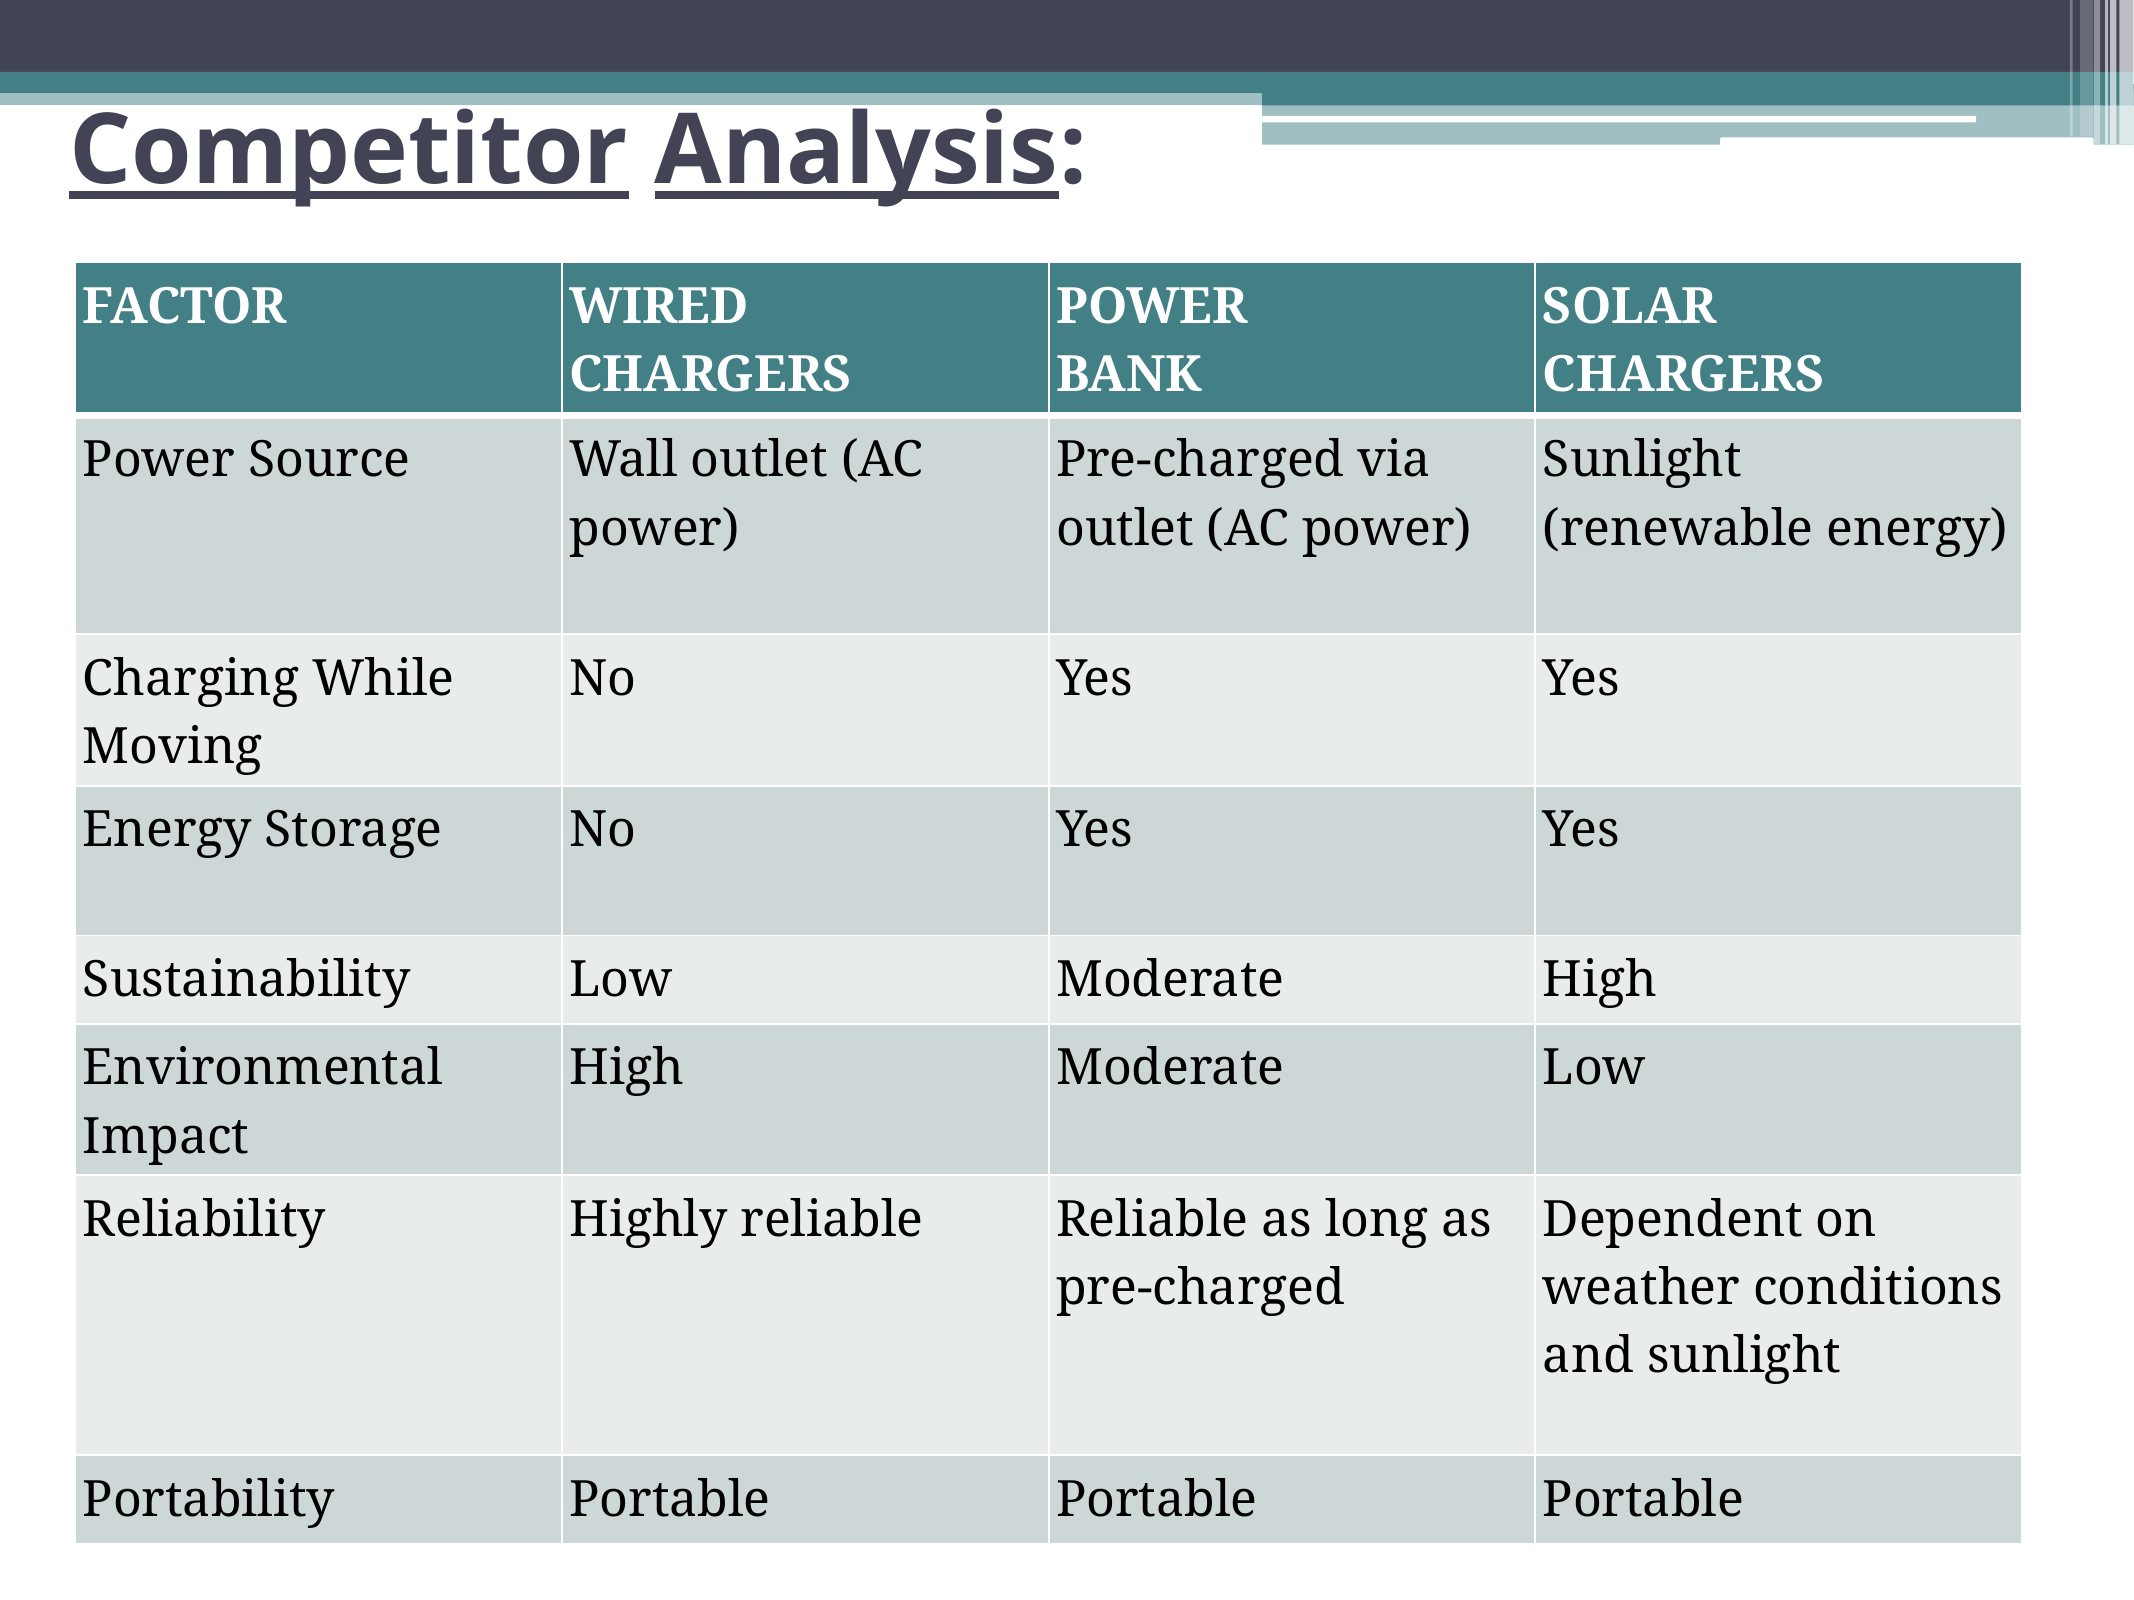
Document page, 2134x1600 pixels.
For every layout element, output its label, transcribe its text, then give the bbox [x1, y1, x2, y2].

table_cell Portable [1050, 1456, 1534, 1543]
table_cell Dependent on weather conditions and sunlight [1536, 1176, 2021, 1454]
table_cell Charging While Moving [76, 635, 561, 785]
table_cell Reliable as long as pre-charged [1050, 1176, 1534, 1454]
table_cell Pre-charged via outlet (AC power) [1050, 419, 1534, 633]
table_header POWER BANK [1050, 263, 1534, 412]
table_cell Low [563, 936, 1048, 1023]
table_cell Yes [1050, 787, 1534, 935]
table_header SOLAR CHARGERS [1536, 263, 2021, 412]
table_cell Yes [1050, 635, 1534, 785]
table_cell Highly reliable [563, 1176, 1048, 1454]
table_cell Portability [76, 1456, 561, 1543]
table_cell Reliability [76, 1176, 561, 1454]
table_cell Wall outlet (AC power) [563, 419, 1048, 633]
table_cell Portable [563, 1456, 1048, 1543]
table_cell No [563, 635, 1048, 785]
table_cell Sunlight (renewable energy) [1536, 419, 2021, 633]
table_cell Energy Storage [76, 787, 561, 935]
table_cell Low [1536, 1025, 2021, 1174]
table_cell Environmental Impact [76, 1025, 561, 1174]
table_header WIRED CHARGERS [563, 263, 1048, 412]
table_cell High [563, 1025, 1048, 1174]
table_cell Moderate [1050, 936, 1534, 1023]
table_cell Sustainability [76, 936, 561, 1023]
title Competitor Analysis: [58, 77, 2013, 213]
table_cell No [563, 787, 1048, 935]
table_cell Moderate [1050, 1025, 1534, 1174]
table_cell Power Source [76, 419, 561, 633]
table_cell Portable [1536, 1456, 2021, 1543]
table_cell Yes [1536, 787, 2021, 935]
table_header FACTOR [76, 263, 561, 412]
table_cell High [1536, 936, 2021, 1023]
table_cell Yes [1536, 635, 2021, 785]
